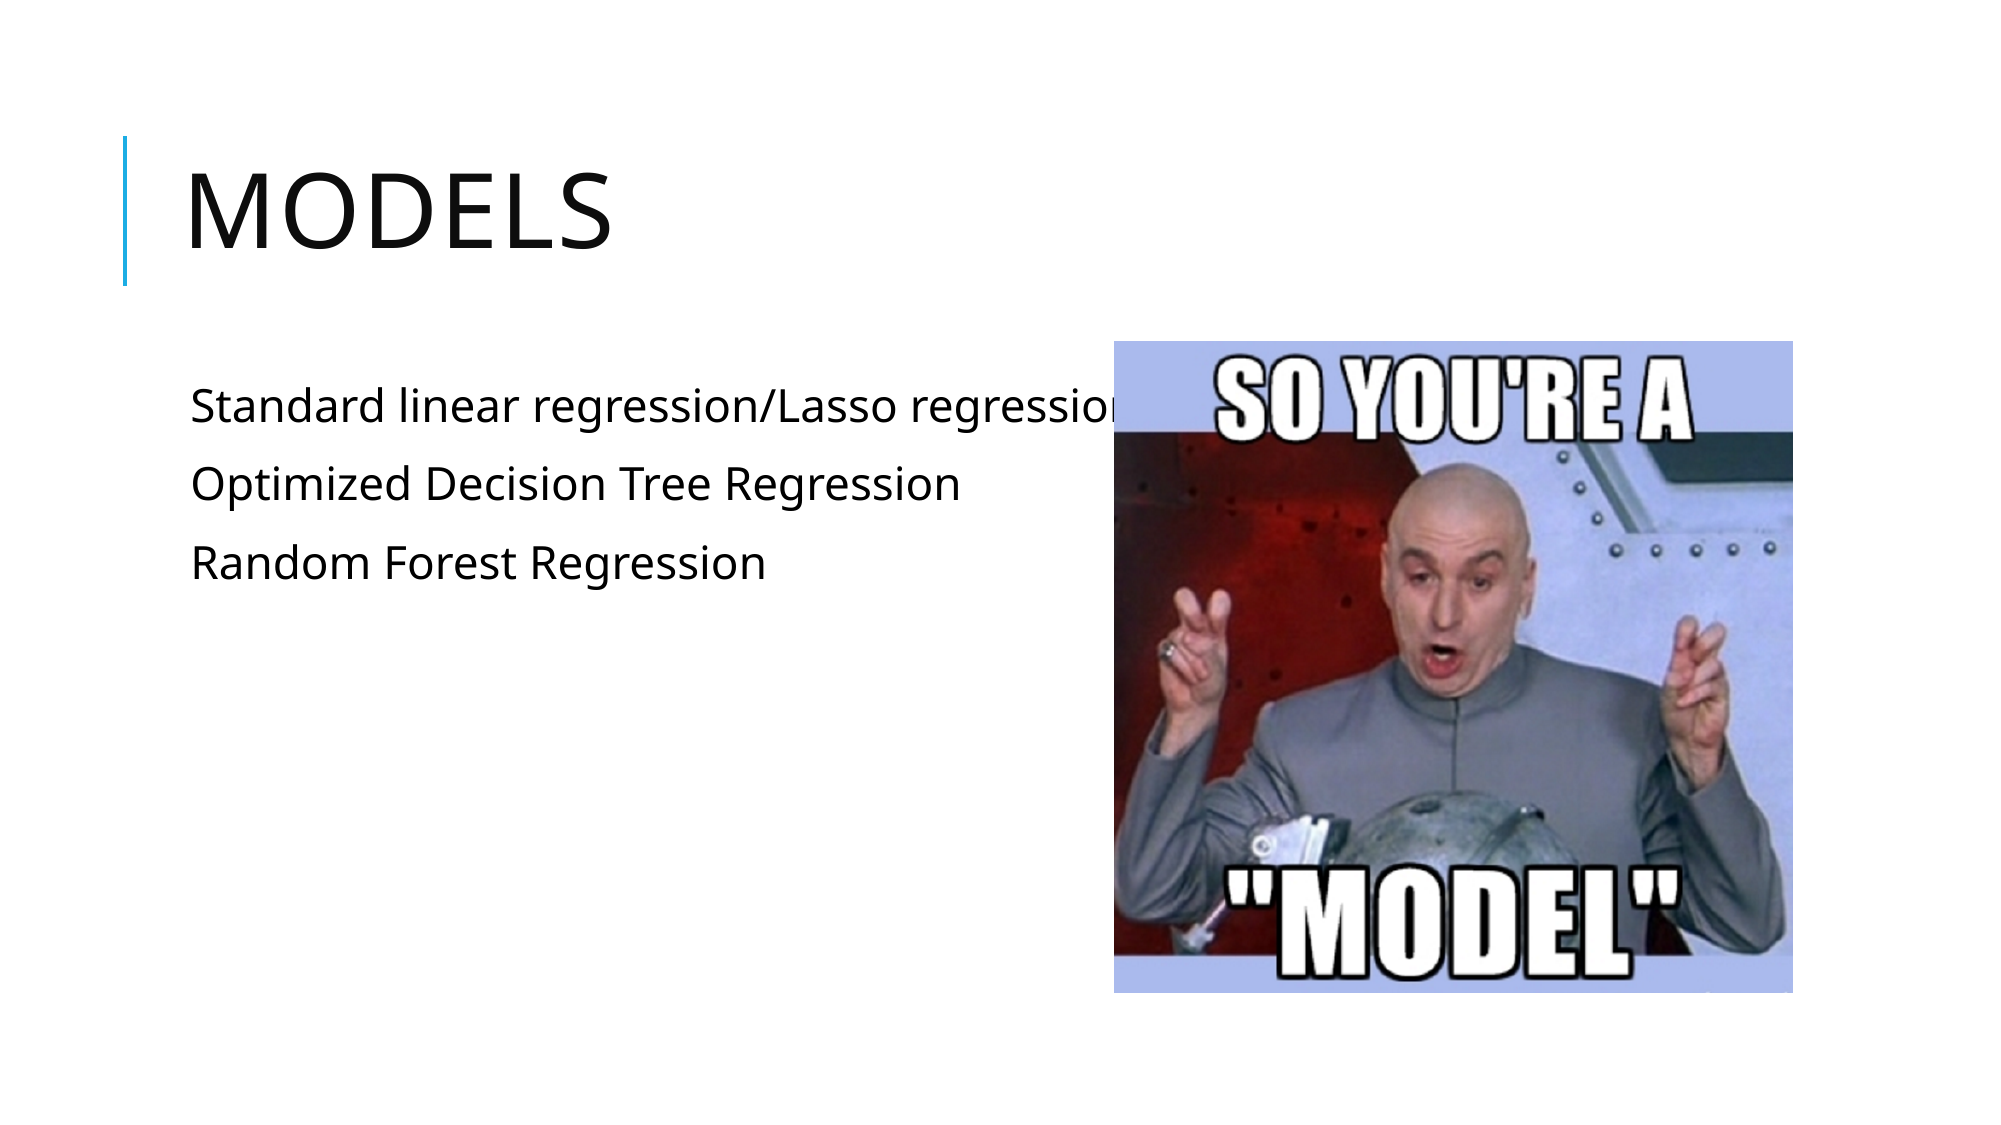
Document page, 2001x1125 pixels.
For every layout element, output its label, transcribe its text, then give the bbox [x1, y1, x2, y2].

picture [1114, 341, 1794, 993]
list Standard linear regression/Lasso regression Optimized Decision Tree Regression Random Forest Regression [168, 375, 1763, 1035]
title Models [168, 96, 1763, 342]
